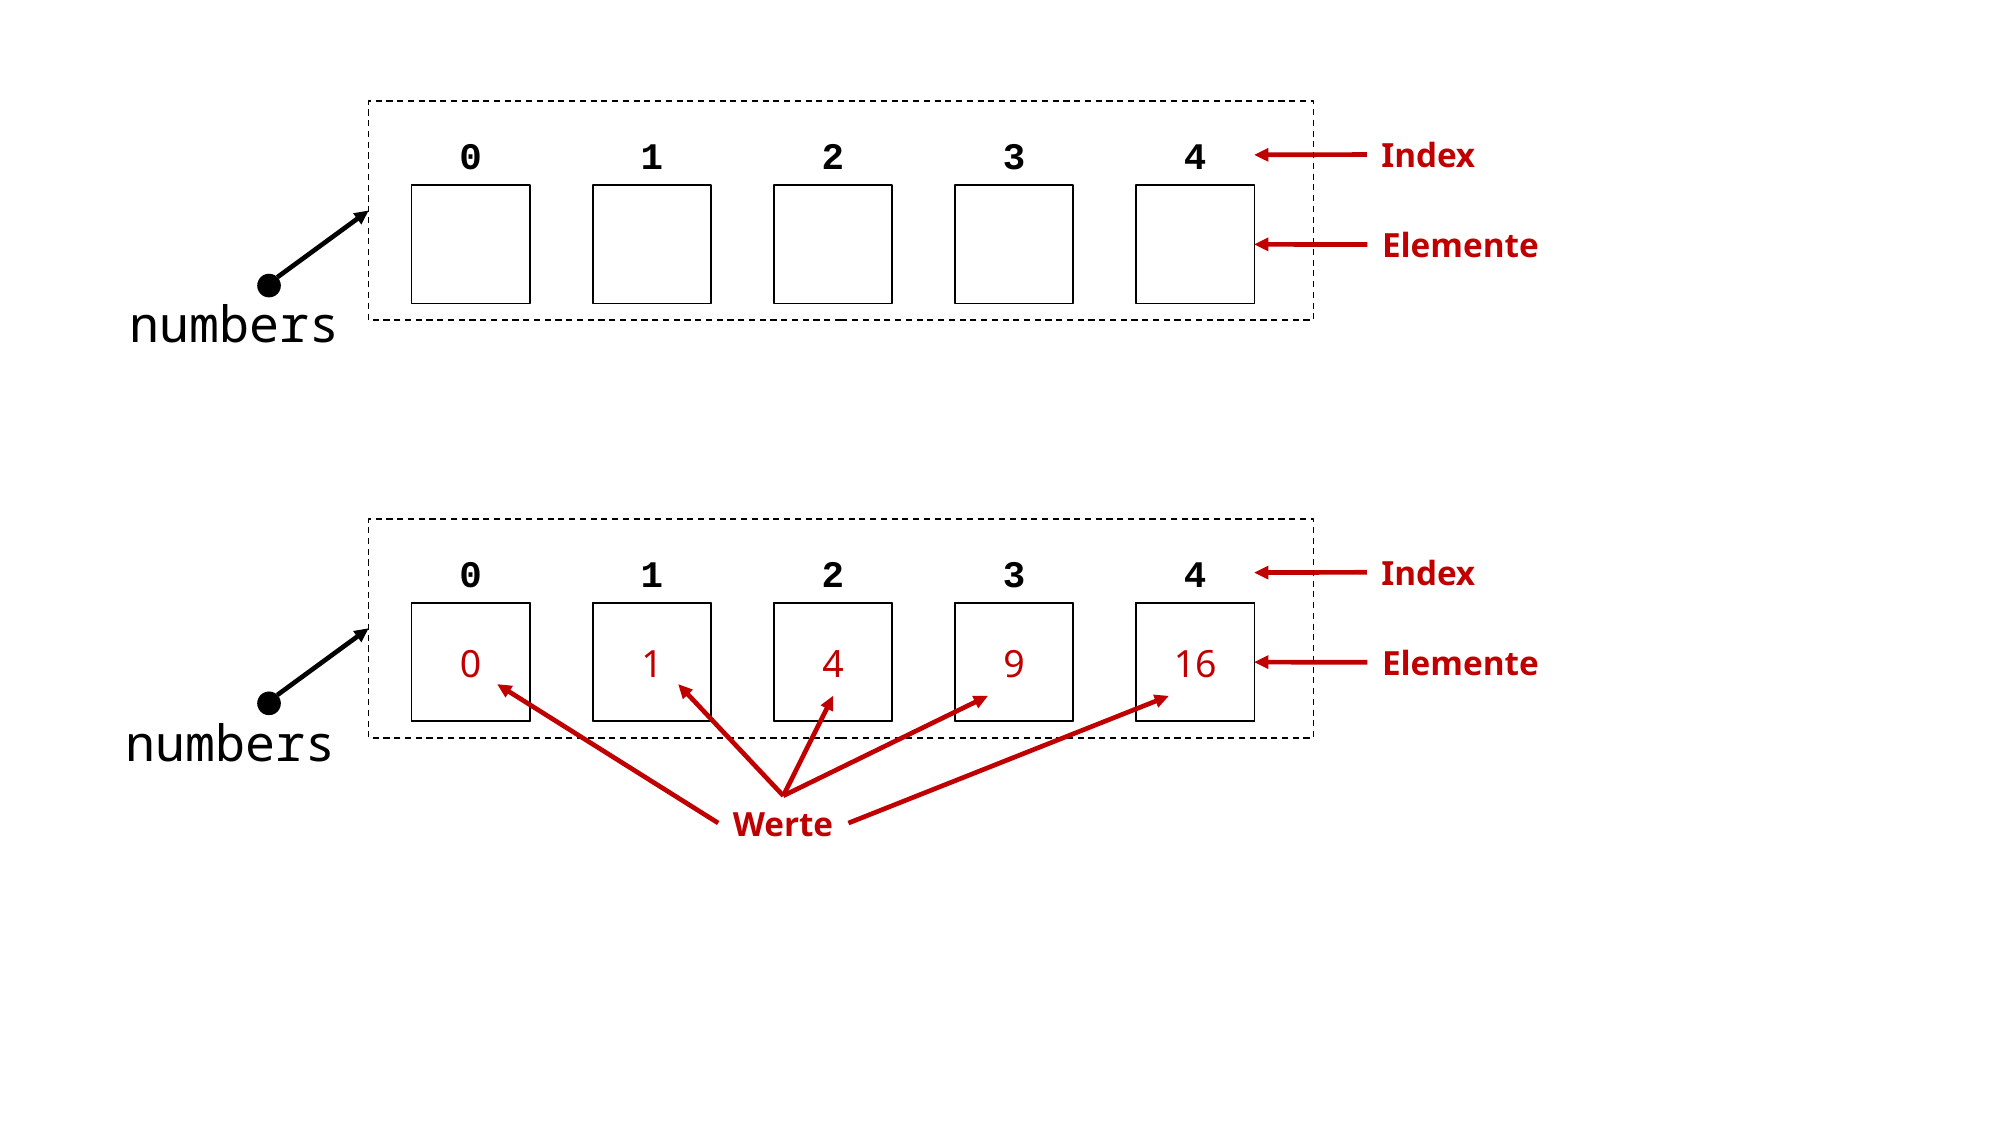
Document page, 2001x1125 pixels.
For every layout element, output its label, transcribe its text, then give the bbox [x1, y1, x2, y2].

text_box 4 [773, 603, 893, 695]
text_box Werte [718, 796, 849, 851]
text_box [678, 684, 784, 796]
text_box 16 [1136, 603, 1255, 722]
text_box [277, 210, 369, 278]
text_box Elemente [1367, 217, 1555, 272]
text_box [368, 101, 1314, 321]
text_box [257, 273, 281, 298]
text_box 1 [592, 603, 711, 684]
text_box Elemente [1367, 634, 1555, 690]
text_box [257, 691, 281, 704]
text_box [855, 695, 1169, 824]
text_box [783, 695, 855, 796]
text_box numbers [110, 704, 351, 779]
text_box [277, 628, 369, 695]
text_box Index [1366, 127, 1491, 182]
text_box numbers [114, 285, 354, 361]
text_box 0 [411, 603, 530, 722]
text_box Index [1366, 544, 1491, 600]
text_box 9 [955, 603, 1074, 695]
text_box [368, 518, 1314, 738]
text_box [497, 684, 711, 824]
